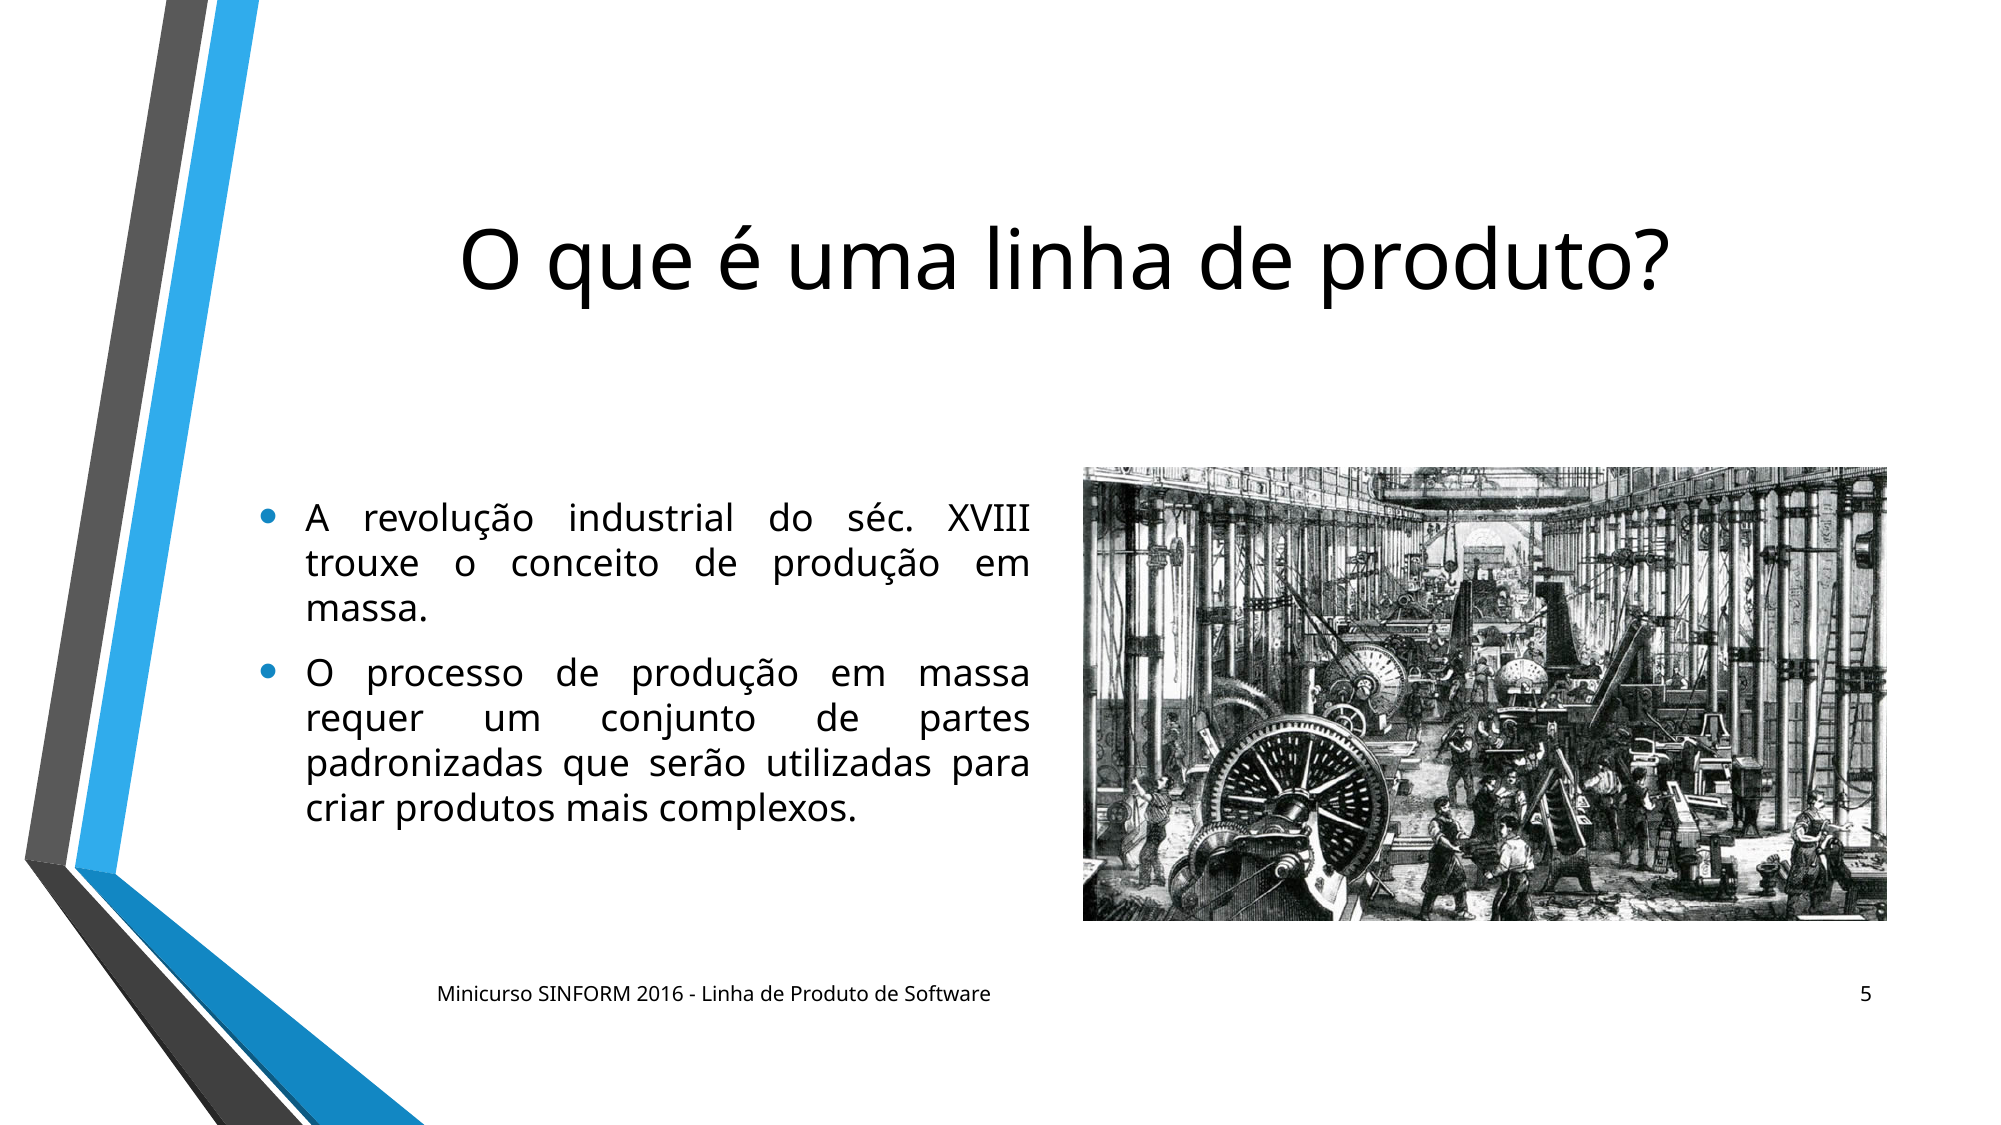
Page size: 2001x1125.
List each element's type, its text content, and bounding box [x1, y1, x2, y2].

footer Minicurso SINFORM 2016 - Linha de Produto de Software [421, 965, 1584, 1025]
list A revolução industrial do séc. XVIII trouxe o conceito de produção em massa. O processo de produção em massa requer um conjunto de partes padronizadas que serão utilizadas para criar produtos mais complexos. [243, 437, 1047, 950]
title O que é uma linha de produto? [243, 112, 1887, 400]
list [1083, 466, 1888, 921]
slide_number 5 [1796, 965, 1887, 1025]
